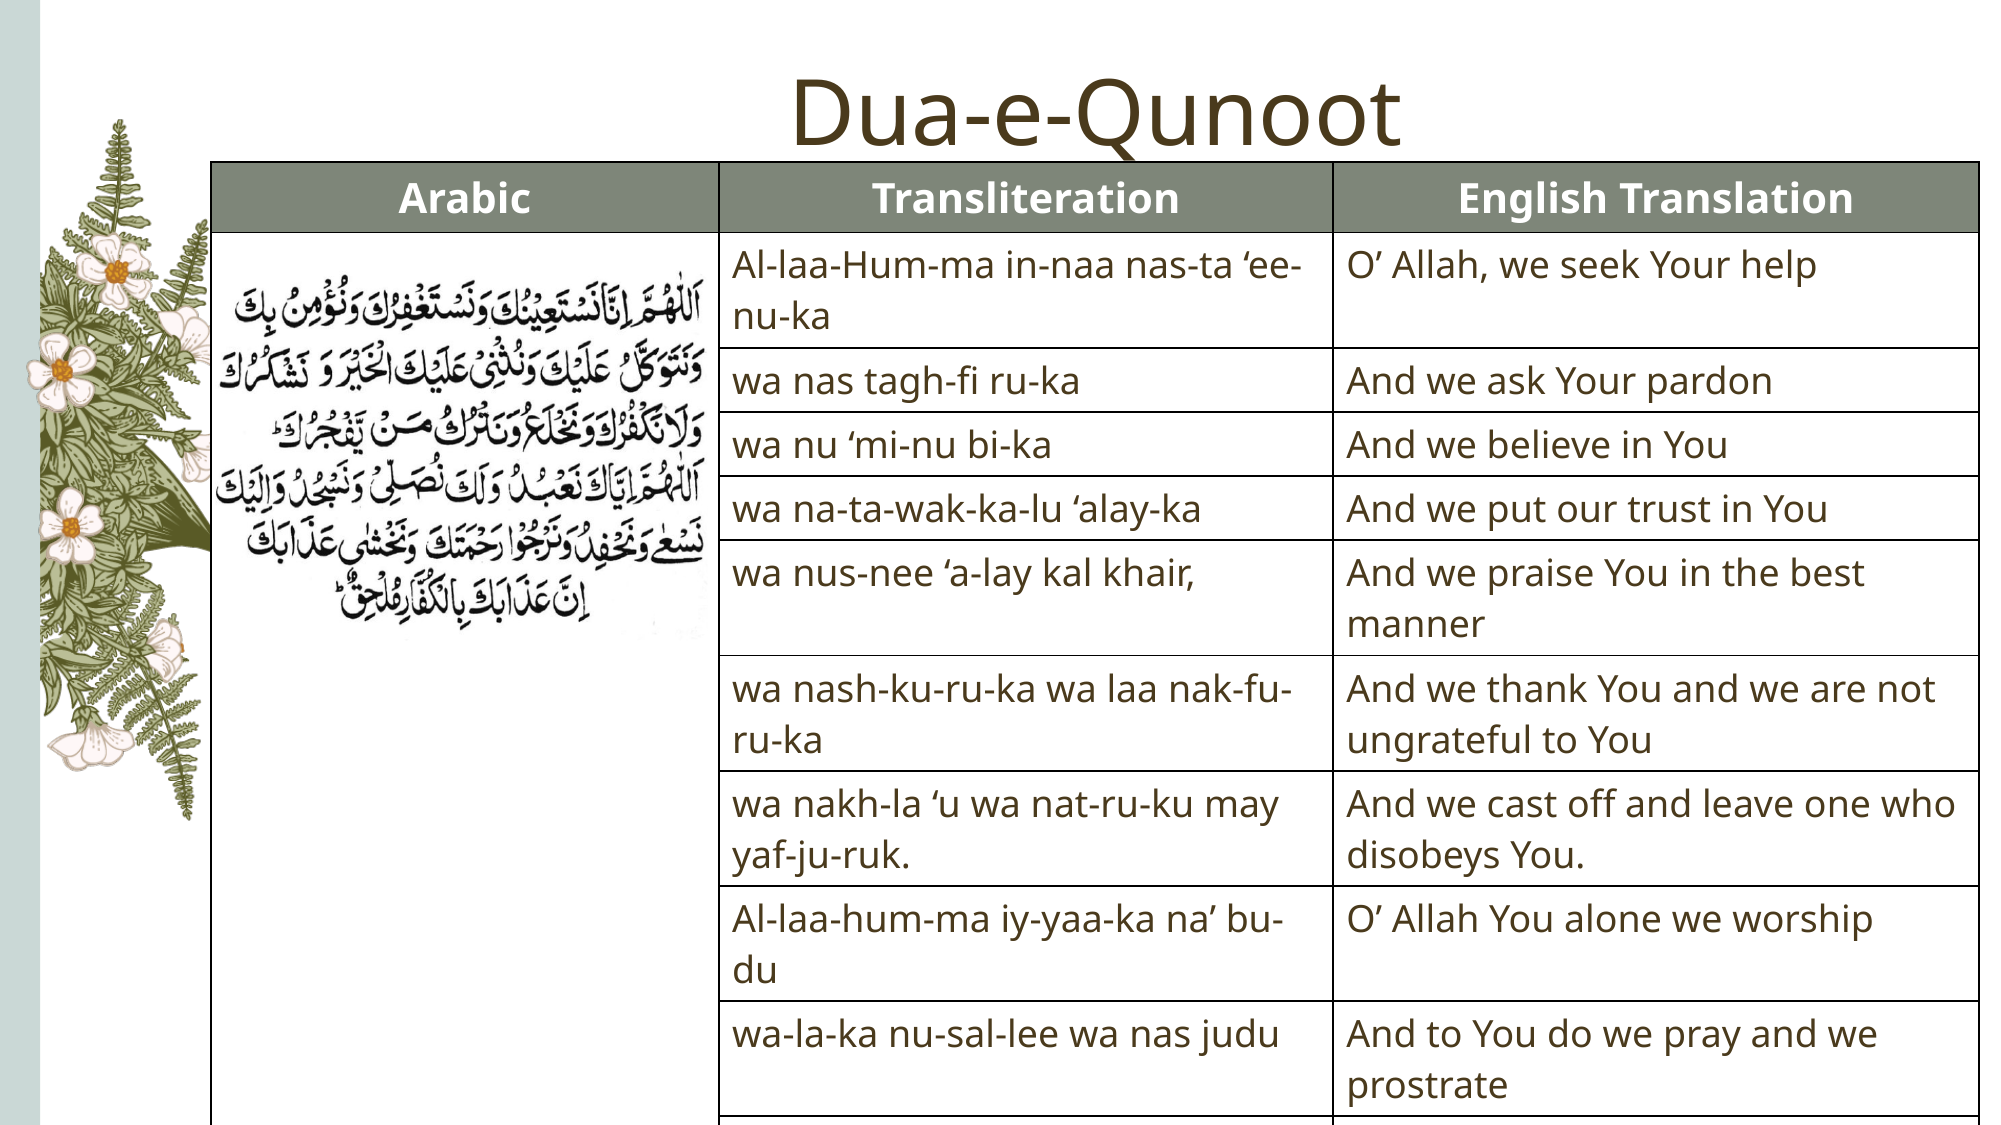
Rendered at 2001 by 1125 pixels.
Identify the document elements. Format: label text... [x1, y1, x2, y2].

table_header English Translation [1334, 163, 1978, 232]
table_cell wa nakh-la ‘u wa nat-ru-ku may yaf-ju-ruk. [720, 772, 1009, 885]
table_cell wa nas tagh-fi ru-ka [720, 349, 1009, 411]
table_cell wa-la-ka nu-sal-lee wa nas judu [720, 1002, 1332, 1115]
text_box Dua-e-Qunoot [233, 3, 1959, 221]
table_cell And to You do we pray and we prostrate [1334, 1002, 1978, 1115]
text_box [1009, 311, 1625, 1019]
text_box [212, 265, 708, 643]
table_cell wa i-lay-ka-nas-‘aa wa nah-fidu [720, 1117, 1332, 1125]
table_header Transliteration [720, 221, 1332, 232]
table_cell Al-laa-hum-ma iy-yaa-ka na’ bu-du [720, 887, 1009, 1000]
table_cell wa nash-ku-ru-ka wa laa nak-fu-ru-ka [720, 656, 1009, 770]
table_cell And we thank You and we are not ungrateful to You [1625, 656, 1978, 770]
table_cell And we praise You in the best manner [1625, 541, 1978, 655]
table_cell And to You do we flee, and we are quick [1334, 1117, 1978, 1125]
table_cell And we ask Your pardon [1625, 349, 1978, 411]
table_cell Al-laa-Hum-ma in-naa nas-ta ‘ee-nu-ka [720, 233, 1332, 347]
table_cell wa nu ‘mi-nu bi-ka [720, 413, 1009, 475]
table_cell wa na-ta-wak-ka-lu ‘alay-ka [720, 477, 1009, 539]
table_cell And we believe in You [1625, 413, 1978, 475]
table_cell O’ Allah, we seek Your help [1334, 233, 1978, 347]
table_cell And we cast off and leave one who disobeys You. [1625, 772, 1978, 885]
table_cell O’ Allah You alone we worship [1625, 887, 1978, 1000]
table_cell And we put our trust in You [1625, 477, 1978, 539]
table_header Arabic [212, 163, 718, 232]
picture [18, 109, 233, 831]
table_cell [212, 233, 718, 1125]
table_cell wa nus-nee ‘a-lay kal khair, [720, 541, 1009, 655]
